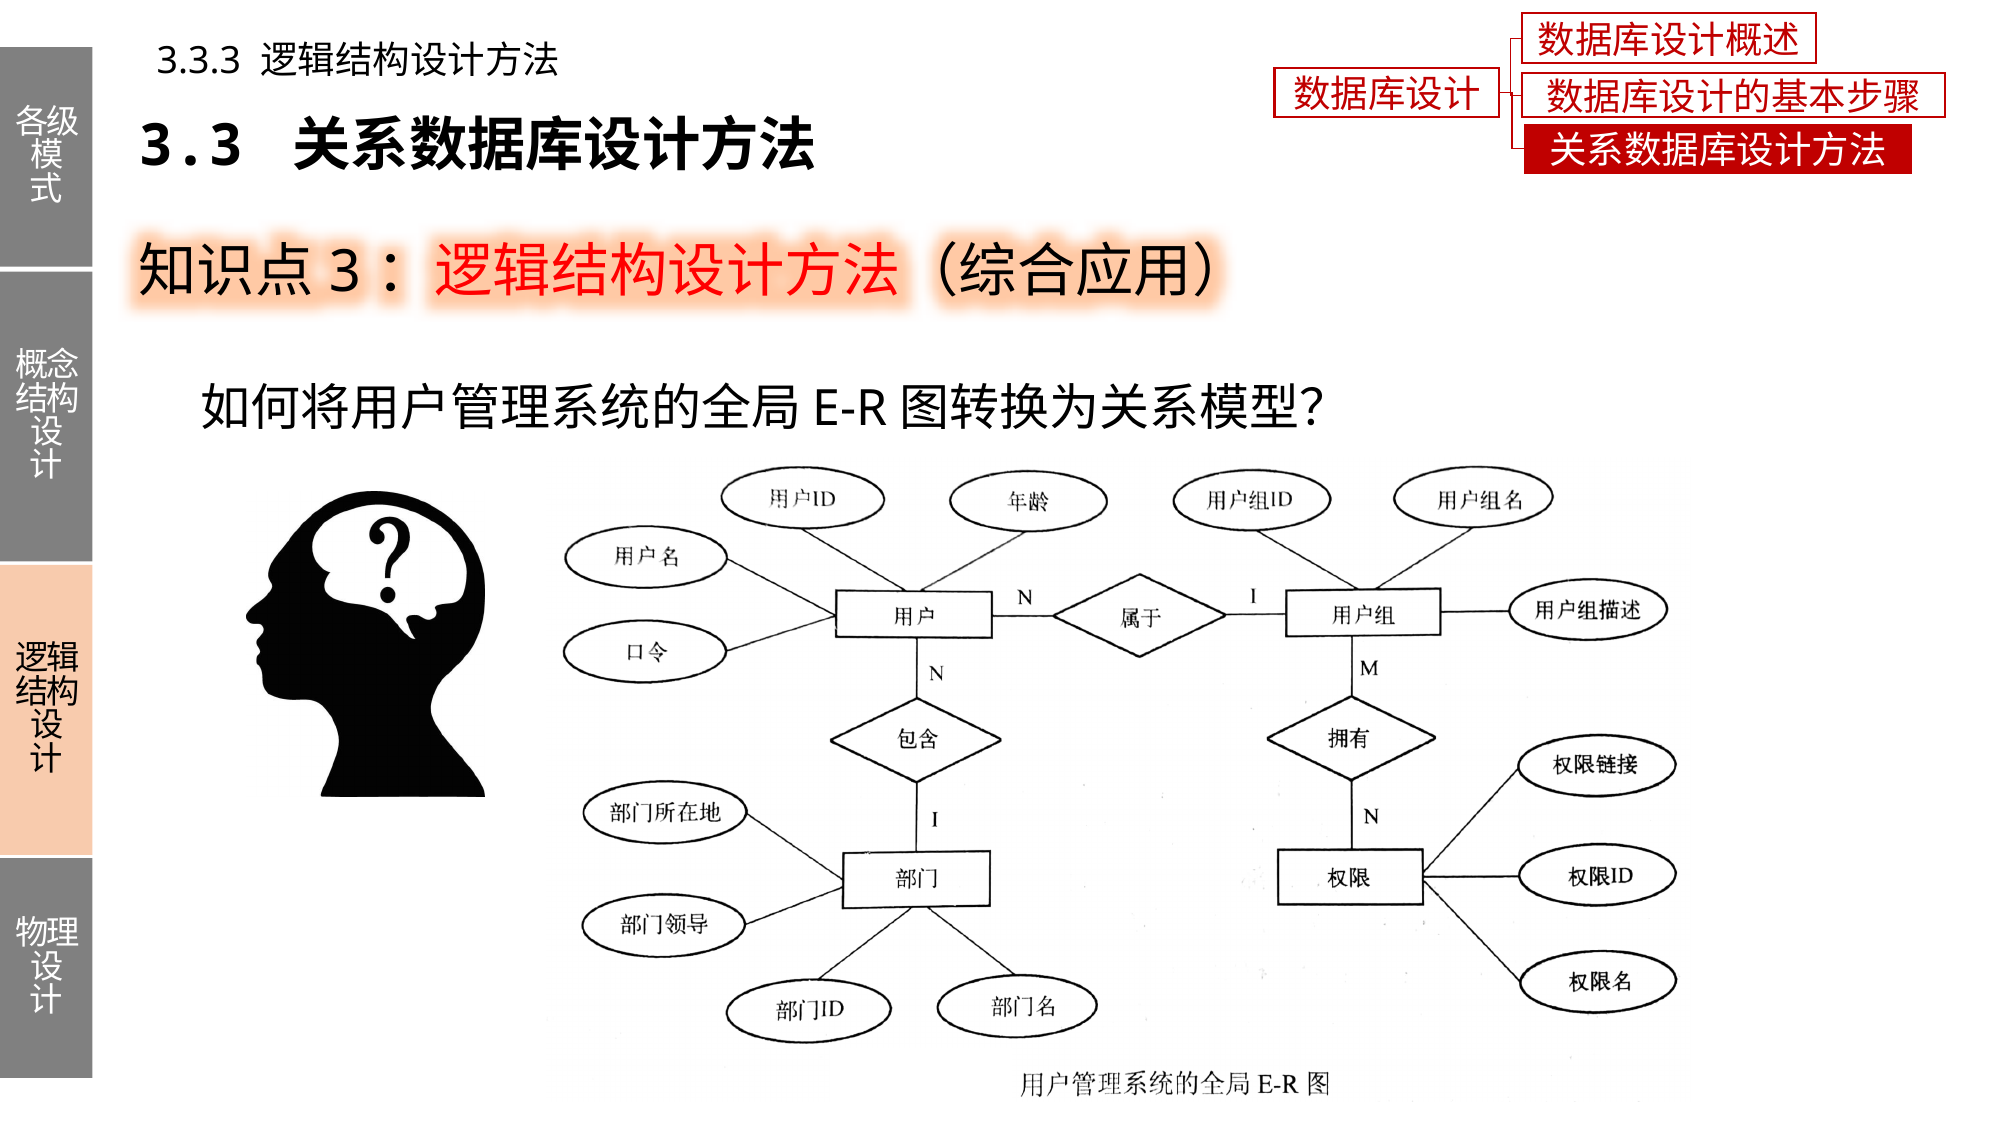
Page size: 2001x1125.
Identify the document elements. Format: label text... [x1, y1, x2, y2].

text_box 关系数据库设计方法 [1524, 124, 1912, 174]
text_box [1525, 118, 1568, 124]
picture [246, 491, 485, 797]
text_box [546, 456, 1691, 1108]
text_box 数据库设计概述 [1521, 12, 1817, 64]
text_box 知识点3：逻辑结构设计方法（综合应用） [120, 172, 1945, 329]
text_box 如何将用户管理系统的全局E-R图转换为关系模型？ [186, 350, 1827, 443]
text_box 数据库设计 [1273, 67, 1499, 118]
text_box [0, 46, 93, 1078]
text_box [120, 165, 1524, 169]
text_box 4.1 SQL概述 [114, 166, 1954, 339]
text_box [118, 170, 1949, 335]
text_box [1499, 38, 1523, 92]
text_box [1499, 92, 1525, 149]
text_box 3.3.3 逻辑结构设计方法 [141, 28, 575, 89]
text_box 数据库设计的基本步骤 [1523, 72, 1946, 118]
text_box 3.3 关系数据库设计方法 [120, 97, 1524, 154]
